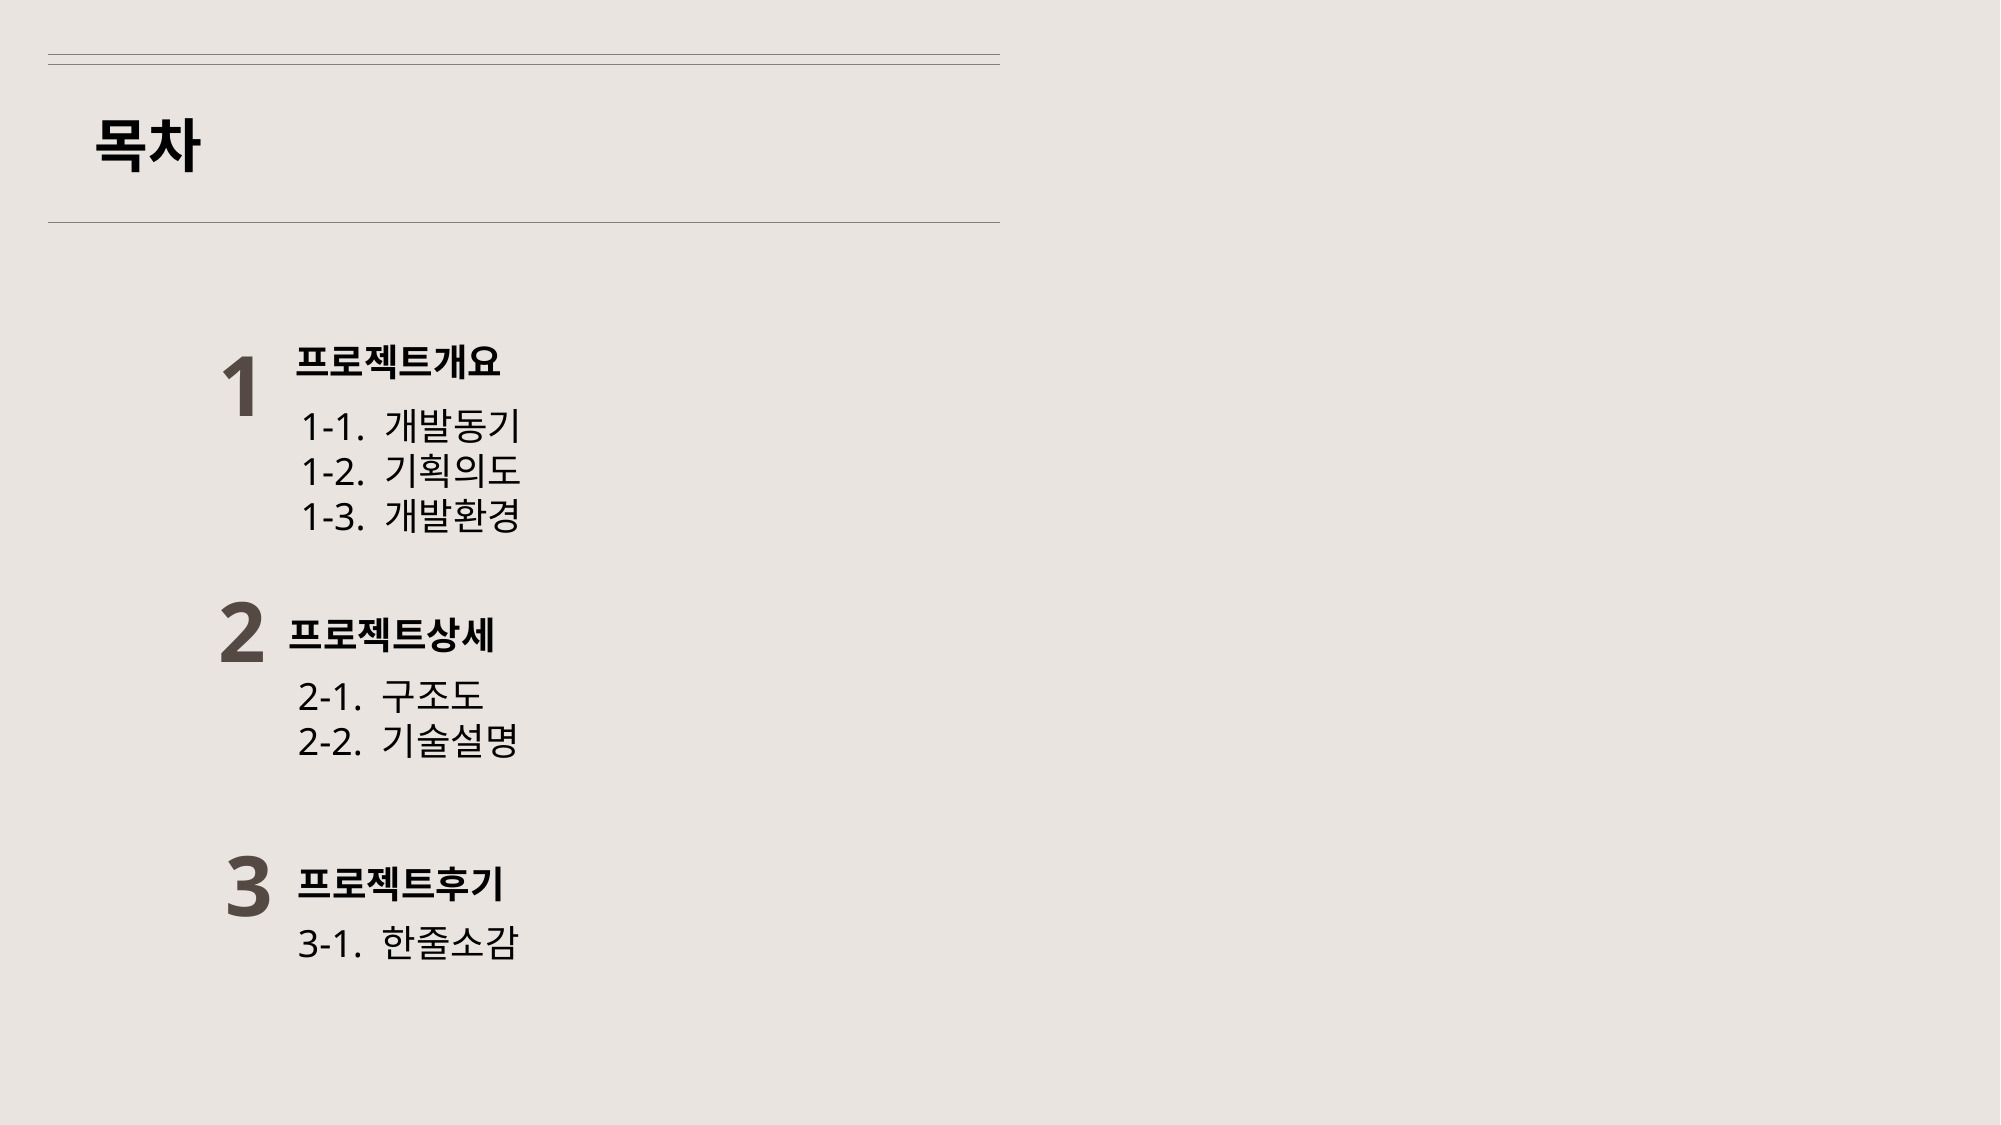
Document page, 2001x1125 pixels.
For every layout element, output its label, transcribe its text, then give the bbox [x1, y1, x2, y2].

text_box 프로젝트개요 [280, 331, 811, 392]
text_box 2-1. 구조도 2-2. 기술설명 [283, 665, 718, 770]
text_box 1-1. 개발동기 1-2. 기획의도 1-3. 개발환경 [285, 395, 721, 546]
text_box 목차 [80, 102, 217, 187]
text_box 프로젝트후기 [283, 854, 813, 914]
text_box 1 [204, 325, 282, 441]
text_box 프로젝트상세 [274, 604, 804, 665]
text_box 3-1. 한줄소감 [283, 912, 718, 1062]
text_box 2 [203, 571, 281, 687]
text_box 3 [210, 825, 274, 941]
